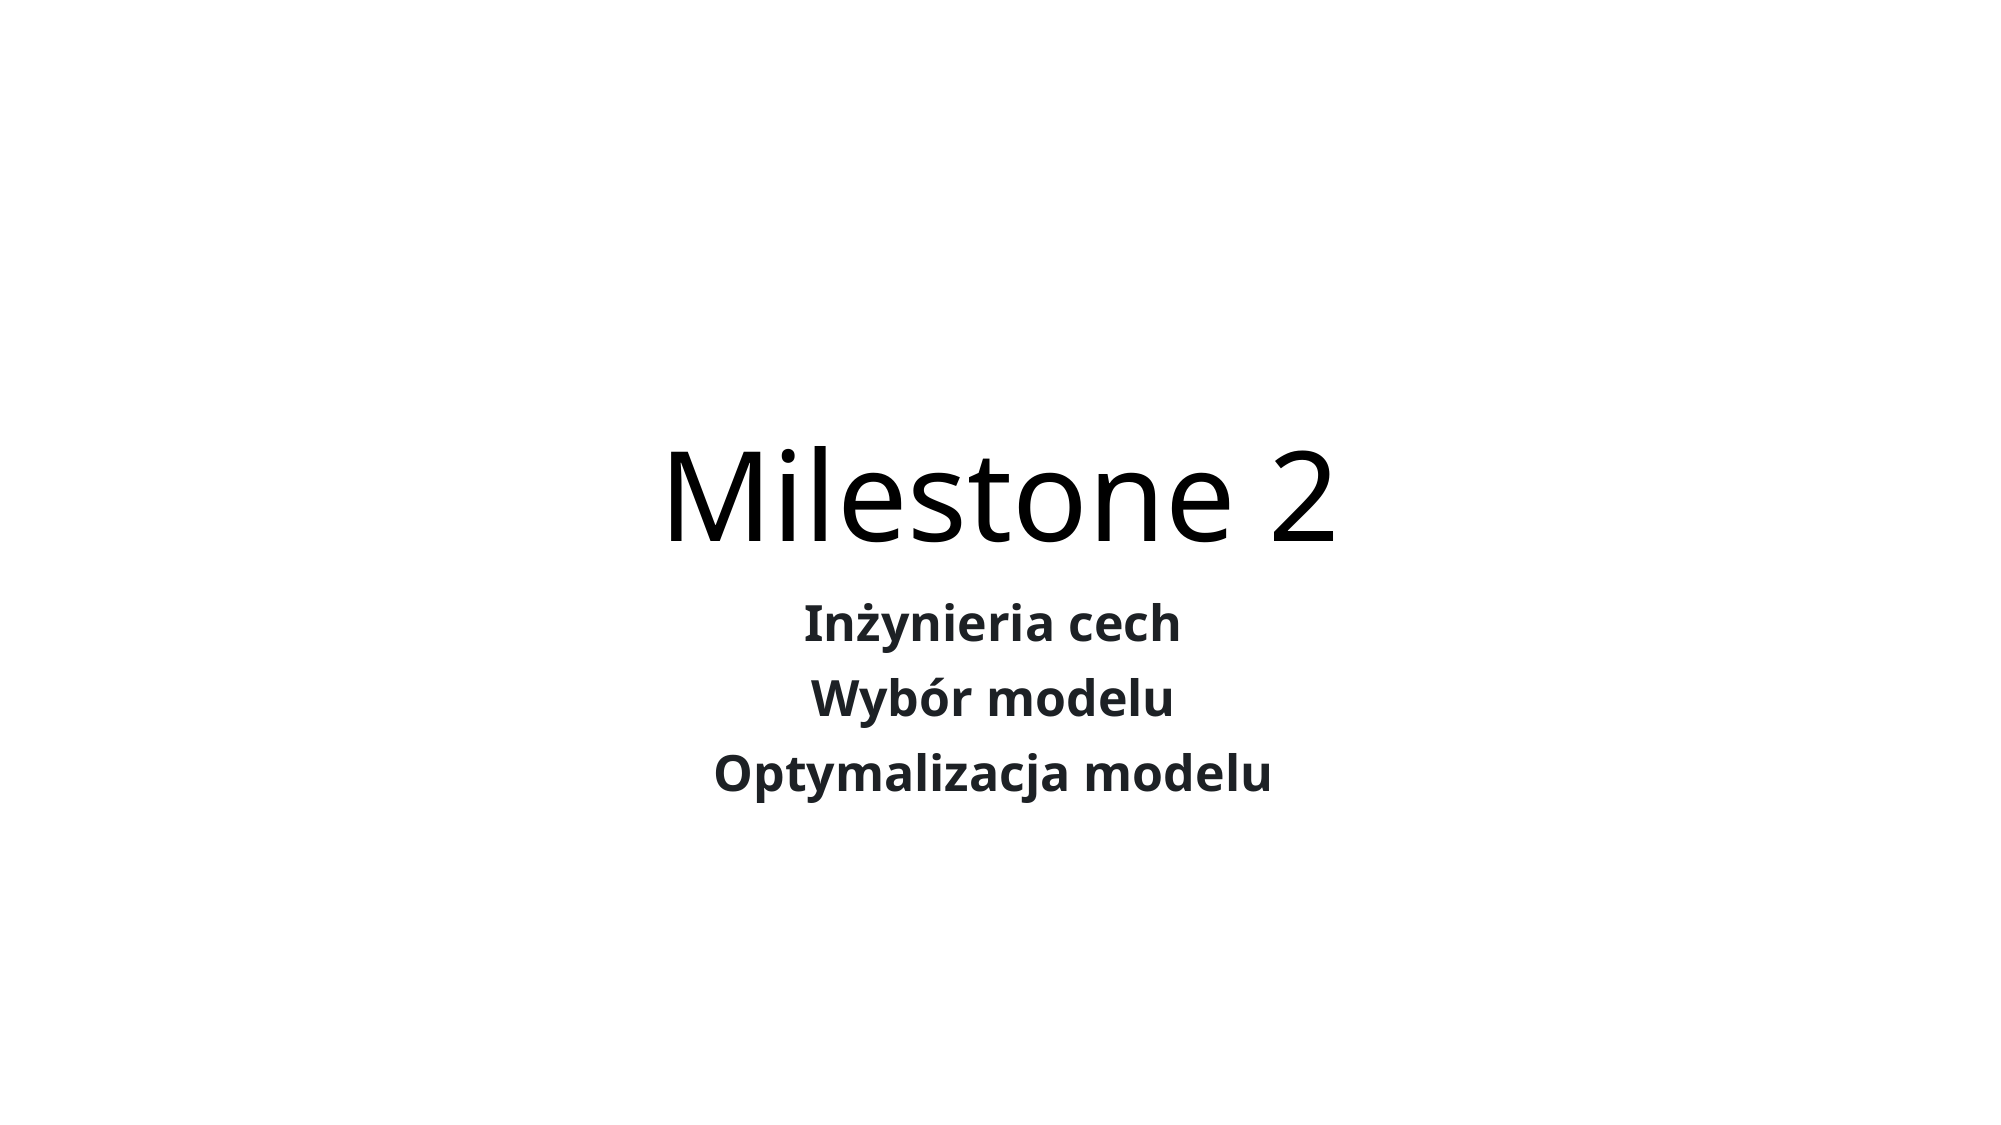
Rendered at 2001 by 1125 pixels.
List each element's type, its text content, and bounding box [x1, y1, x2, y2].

subtitle Inżynieria cech Wybór modelu Optymalizacja modelu [249, 590, 1750, 863]
title Milestone 2 [249, 184, 1750, 576]
